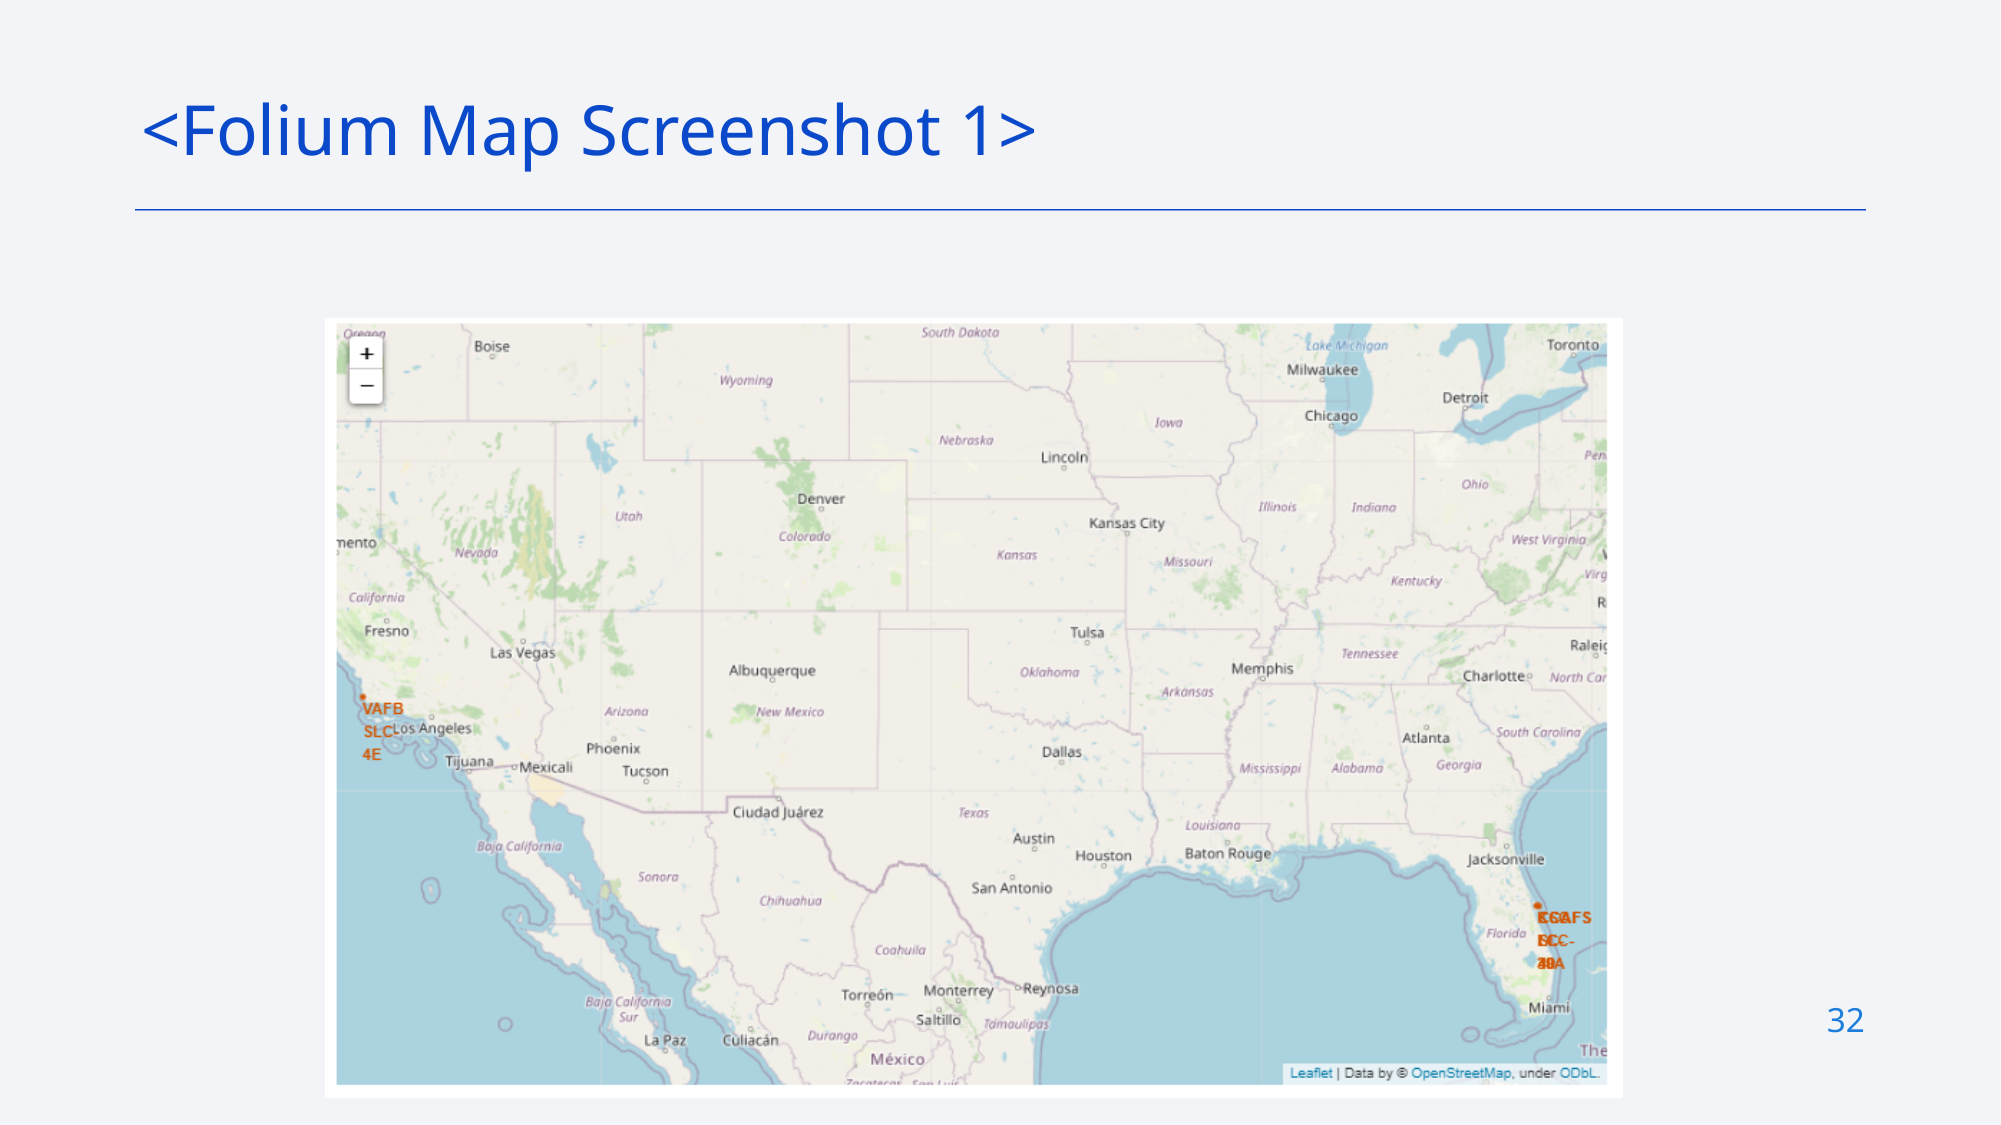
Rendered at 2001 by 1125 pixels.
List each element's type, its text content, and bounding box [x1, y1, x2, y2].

picture [0, 0, 2001, 1125]
slide_number 32 [1628, 988, 1880, 1055]
text_box <Folium Map Screenshot 1> [126, 88, 1852, 179]
